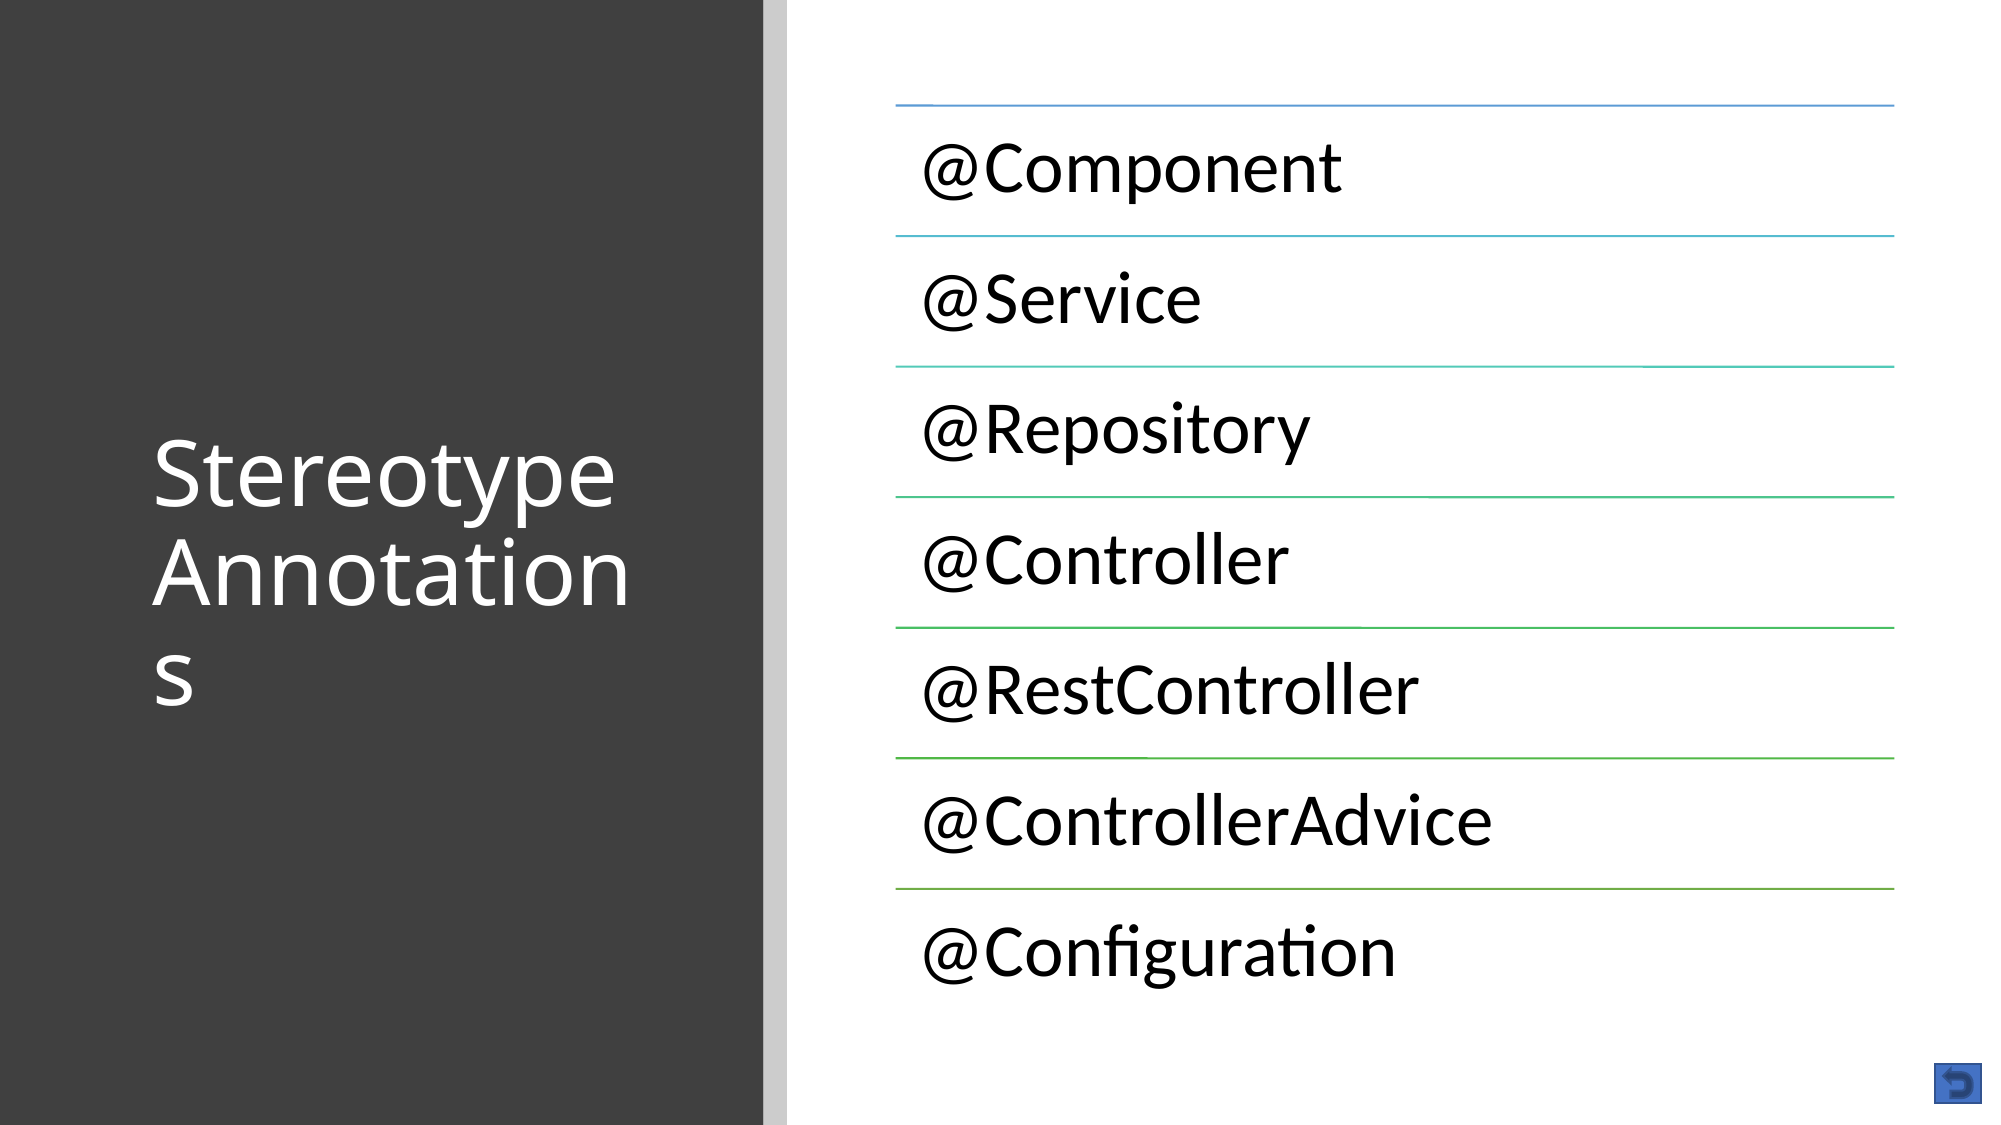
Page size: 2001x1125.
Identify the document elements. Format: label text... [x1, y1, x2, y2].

text_box [762, 0, 788, 1125]
title Stereotype Annotations [137, 133, 685, 1020]
text_box [1934, 1063, 1982, 1104]
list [895, 105, 1895, 1020]
text_box [0, 0, 762, 1125]
